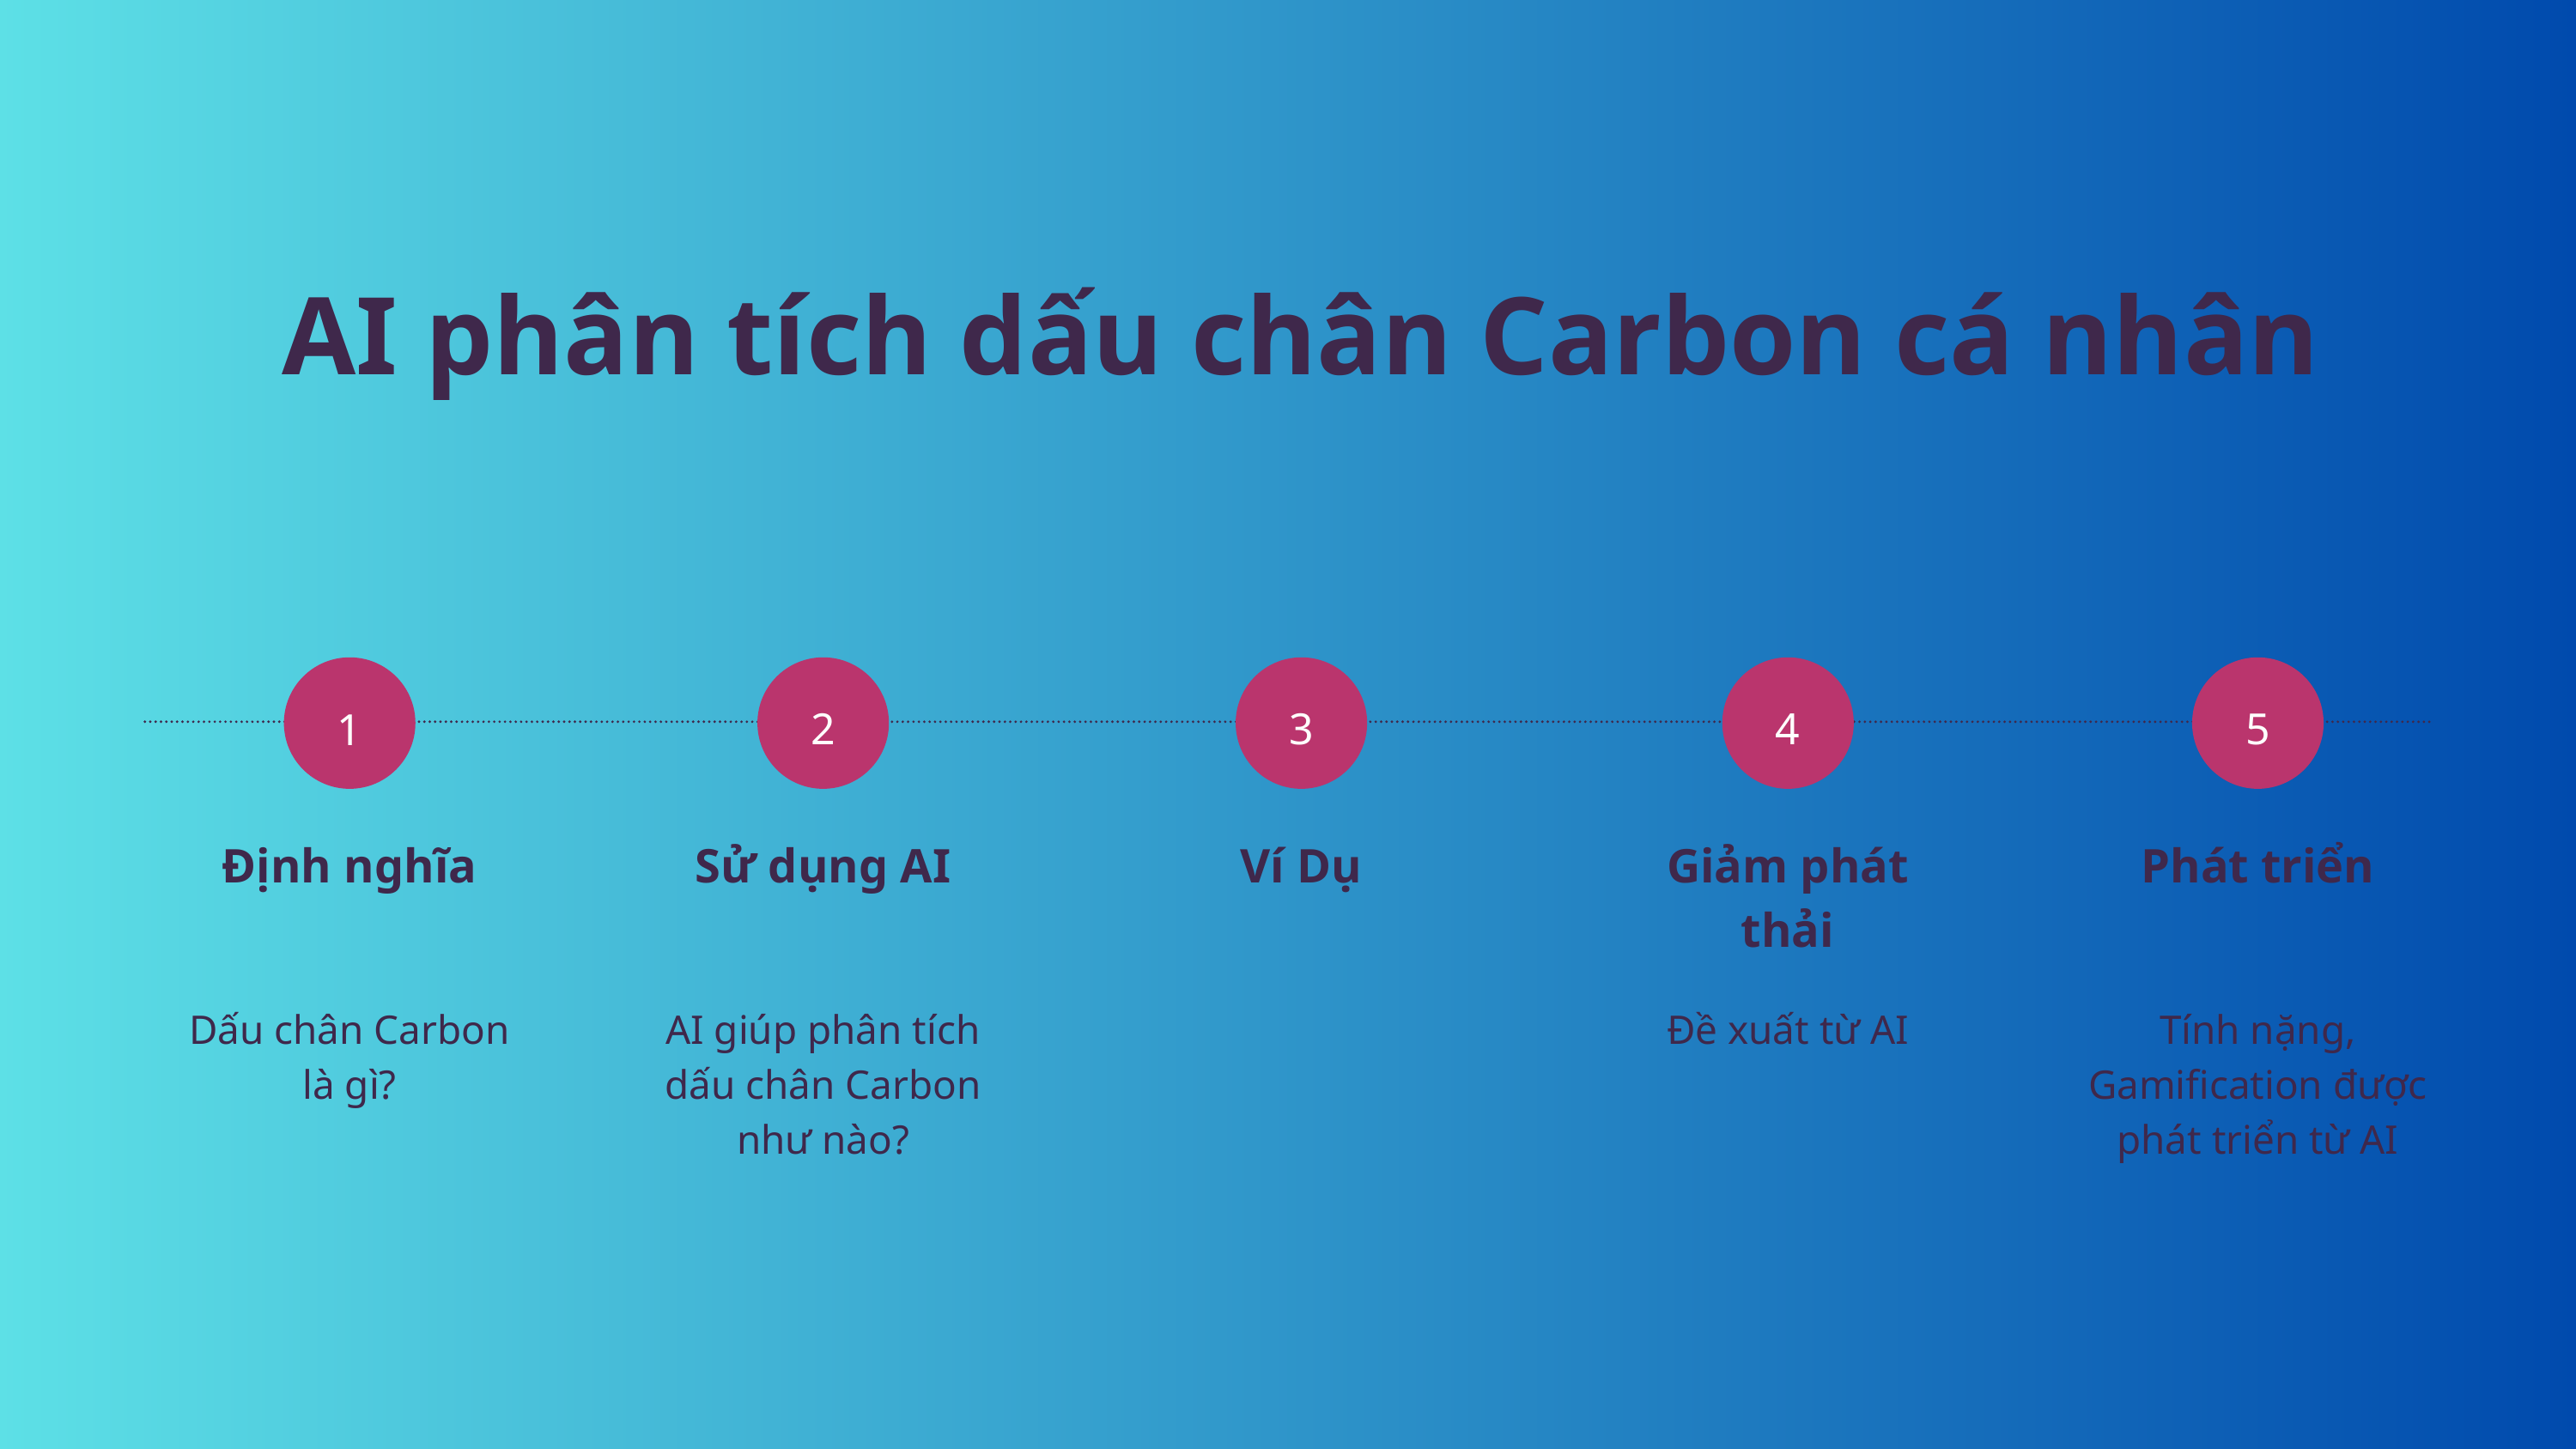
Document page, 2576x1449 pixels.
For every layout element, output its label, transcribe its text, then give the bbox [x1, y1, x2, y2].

text_box Sử dụng AI [649, 827, 997, 892]
text_box Định nghĩa [176, 827, 523, 892]
text_box AI phân tích dấu chân Carbon cá nhân [203, 267, 2400, 397]
text_box AI giúp phân tích dấu chân Carbon như nào? [649, 997, 997, 1162]
text_box Tính nặng, Gamification được phát triển từ AI [2084, 997, 2432, 1162]
text_box Đề xuất từ AI [1606, 997, 1970, 1052]
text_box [283, 657, 416, 790]
text_box Phát triển [2084, 827, 2432, 892]
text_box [1722, 657, 1855, 790]
text_box Dấu chân Carbon là gì? [176, 997, 523, 1107]
text_box Ví Dụ [1127, 827, 1475, 892]
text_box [2191, 657, 2324, 790]
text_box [756, 657, 890, 790]
text_box Giảm phát thải [1614, 827, 1961, 957]
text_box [1235, 657, 1368, 790]
